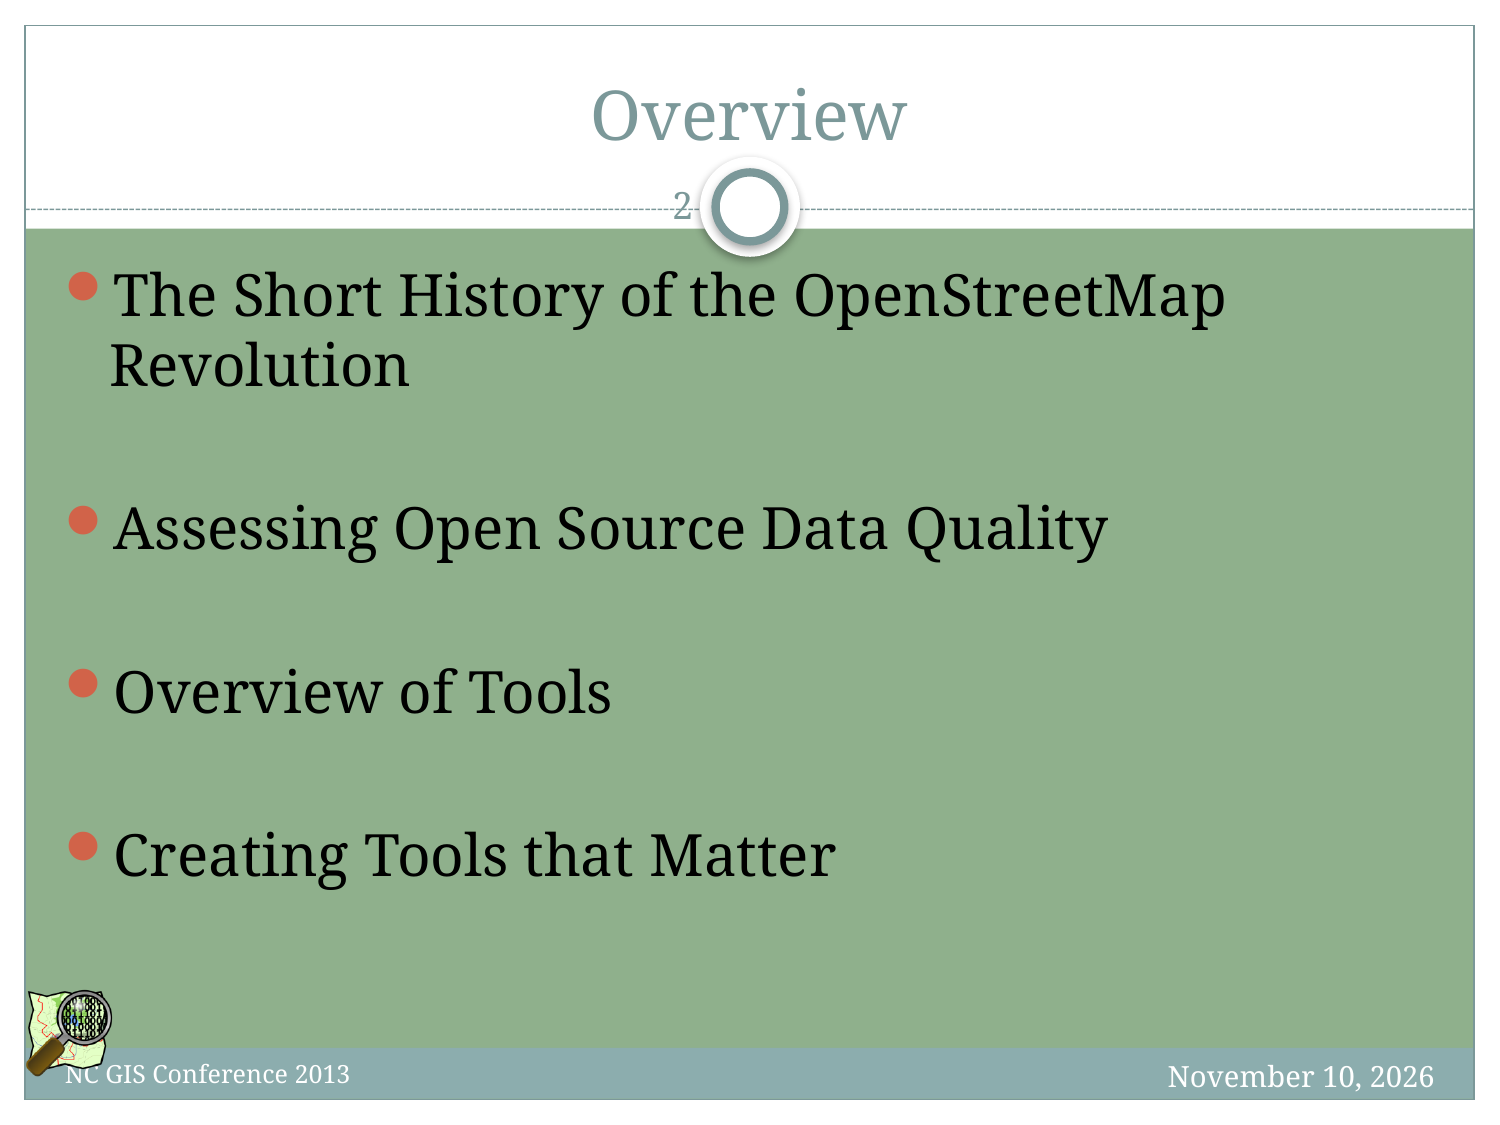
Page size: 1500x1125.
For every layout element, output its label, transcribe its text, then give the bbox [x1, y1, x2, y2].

title Overview [49, 37, 1450, 163]
picture [24, 987, 114, 1077]
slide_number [950, 1050, 1450, 1111]
footer NC GIS Conference 2013 [50, 1051, 638, 1112]
text_box 2 [657, 174, 873, 241]
list The Short History of the OpenStreetMap Revolution Assessing Open Source Data Quality Overview of Tools Creating Tools that Matter [49, 250, 1445, 1001]
